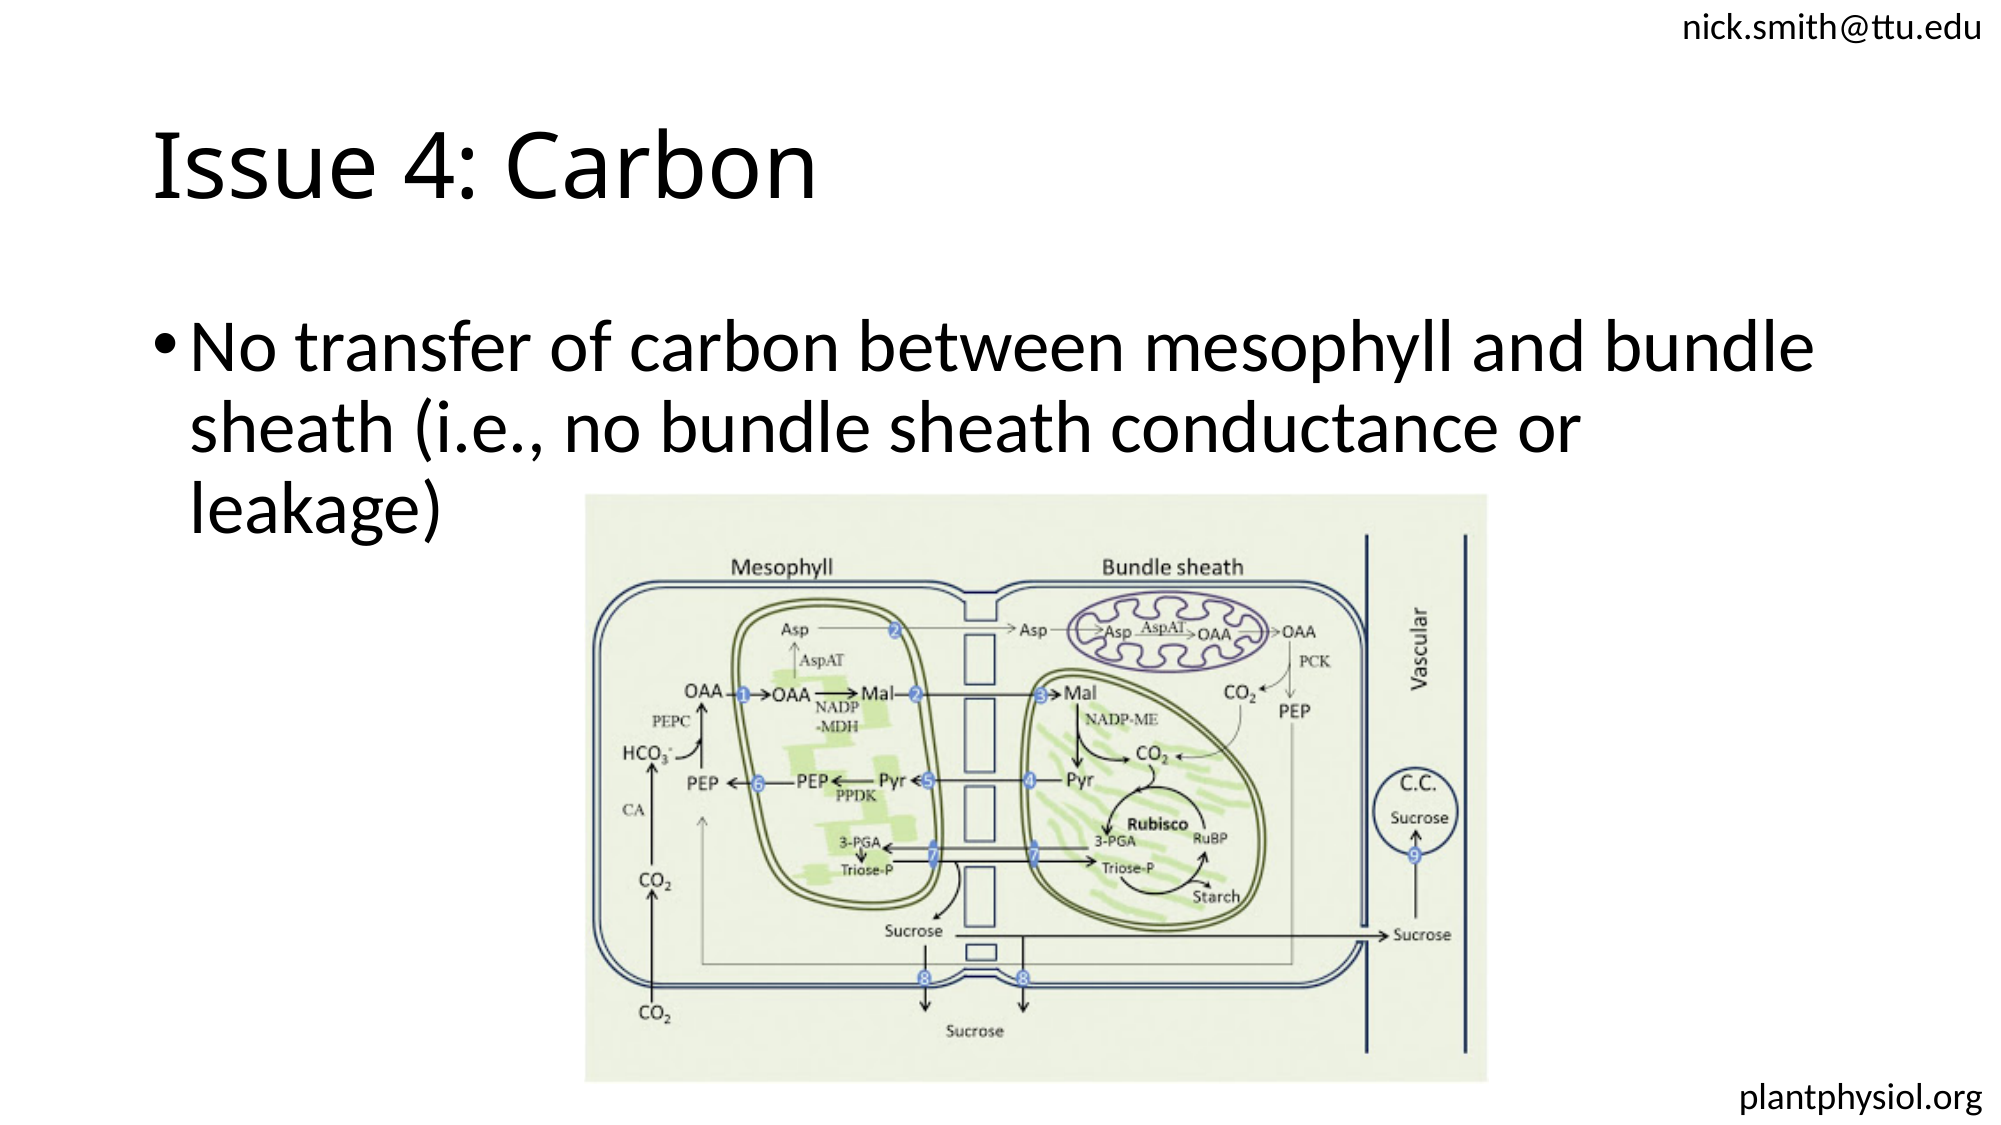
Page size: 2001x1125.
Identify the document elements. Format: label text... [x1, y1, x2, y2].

text_box plantphysiol.org [1724, 1064, 1999, 1125]
text_box nick.smith@ttu.edu [1667, 0, 1998, 55]
list No transfer of carbon between mesophyll and bundle sheath (i.e., no bundle sheath conductance or leakage) [137, 299, 1863, 1014]
picture [584, 493, 1489, 1084]
title Issue 4: Carbon [137, 59, 1863, 278]
